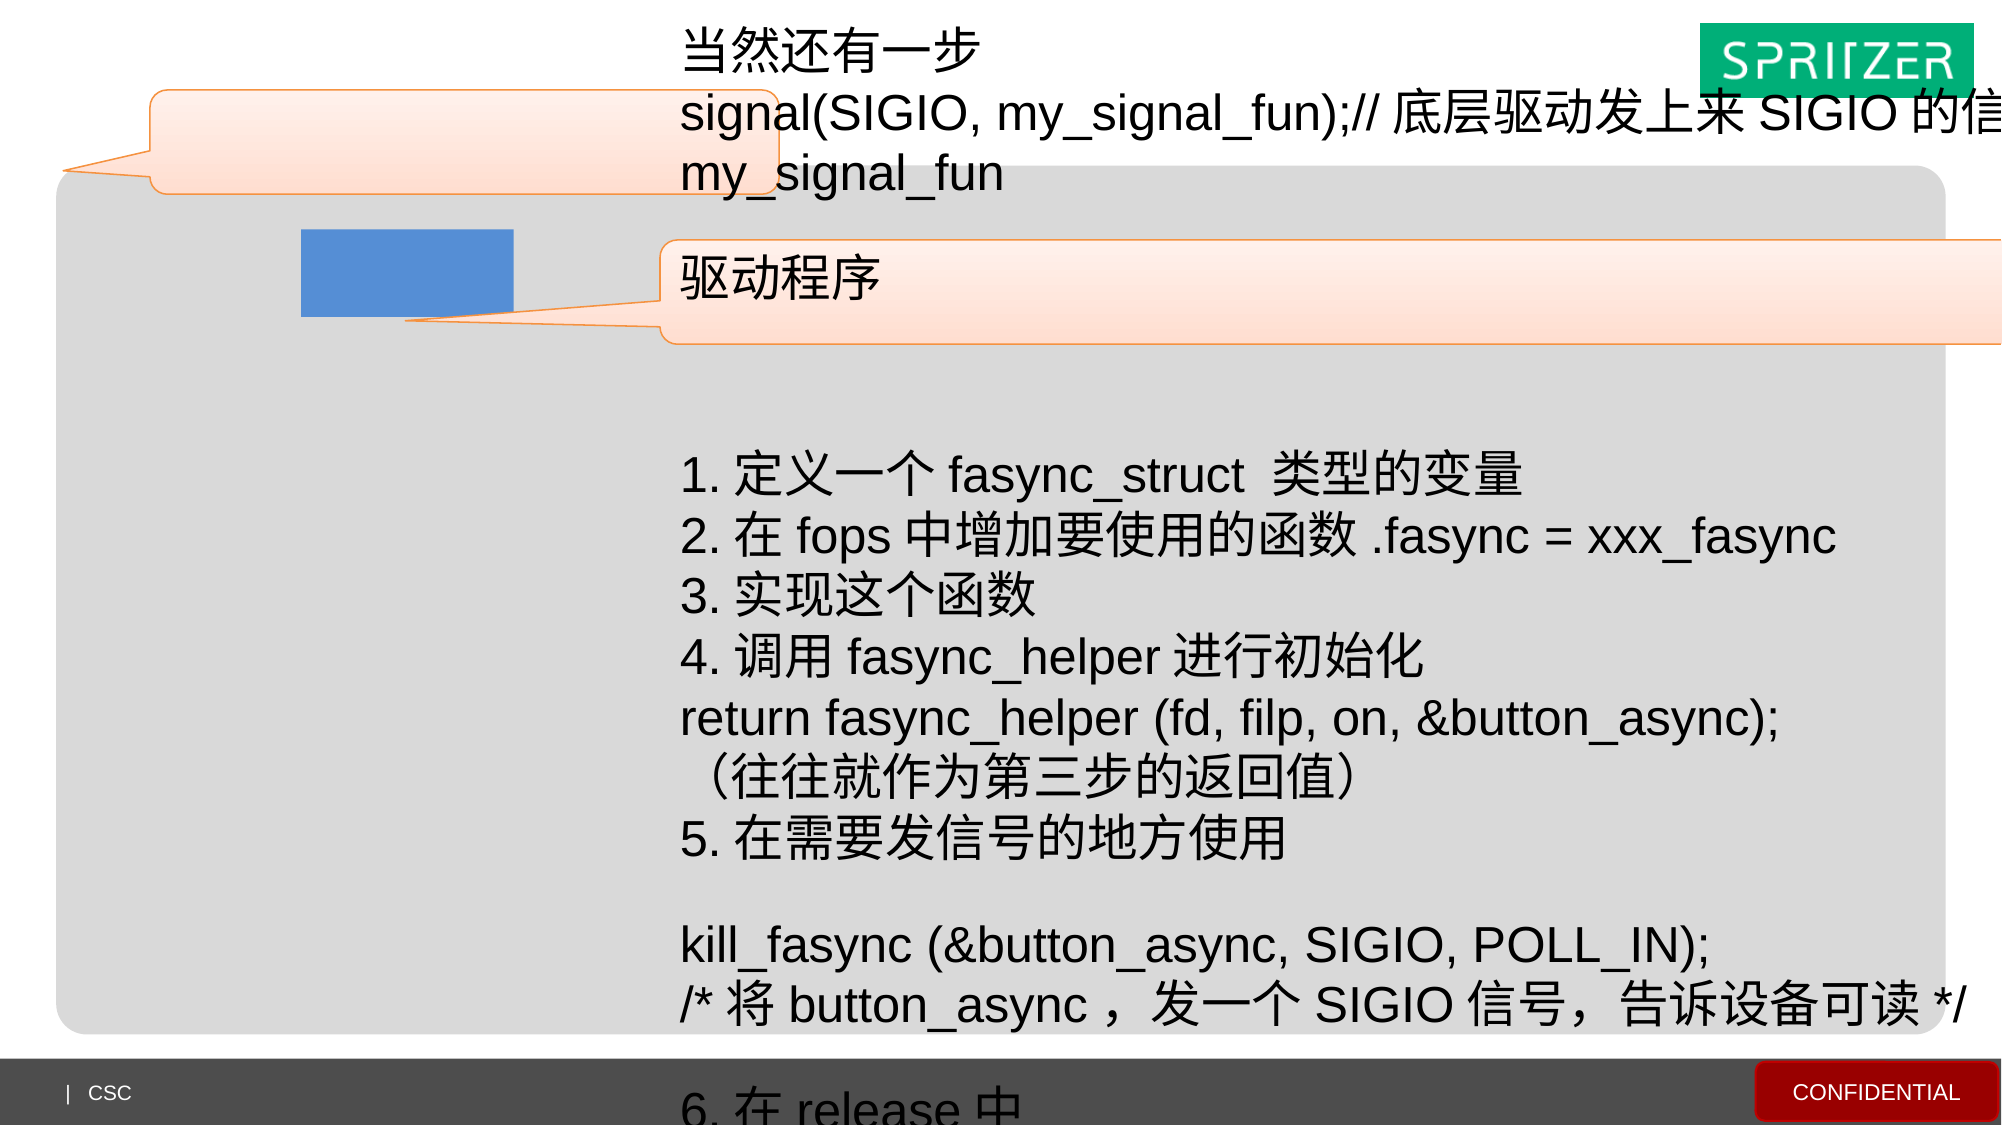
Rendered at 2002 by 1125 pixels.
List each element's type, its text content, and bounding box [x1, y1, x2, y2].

text_box [63, 89, 780, 195]
text_box ldd3 p169 应用程序 很固定的三步 fcntl(fd, F_SETOWN, getpid());//指定一个文件为属主，与驱动程序联系起来 Oflags = fcntl(fd, F_GETFL); //取得open时代文件标志符 fcntl(fd, F_SETFL, Oflags | FASYNC); //每当FASYNC标志状态改变时，linux设备驱动程序中的fasync()函数将得以执行。 当然还有一步 signal(SIGIO, my_signal_fun);//底层驱动发上来SIGIO的信号，然后调用my_signal_fun 驱动程序 1.定义一个fasync_struct 类型的变量 2.在fops中增加要使用的函数.fasync = xxx_fasync 3.实现这个函数 4.调用fasync_helper进行初始化 return fasync_helper (fd, filp, on, &button_async); （往往就作为第三步的返回值） 5.在需要发信号的地方使用 kill_fasync (&button_async, SIGIO, POLL_IN); /*将button_async，发一个SIGIO信号，告诉设备可读*/ 6.在release中 从异步通知列表中删除该flip fasync(-1,filp,0) [405, 239, 2001, 345]
picture [1700, 23, 1974, 98]
text_box [301, 229, 514, 317]
